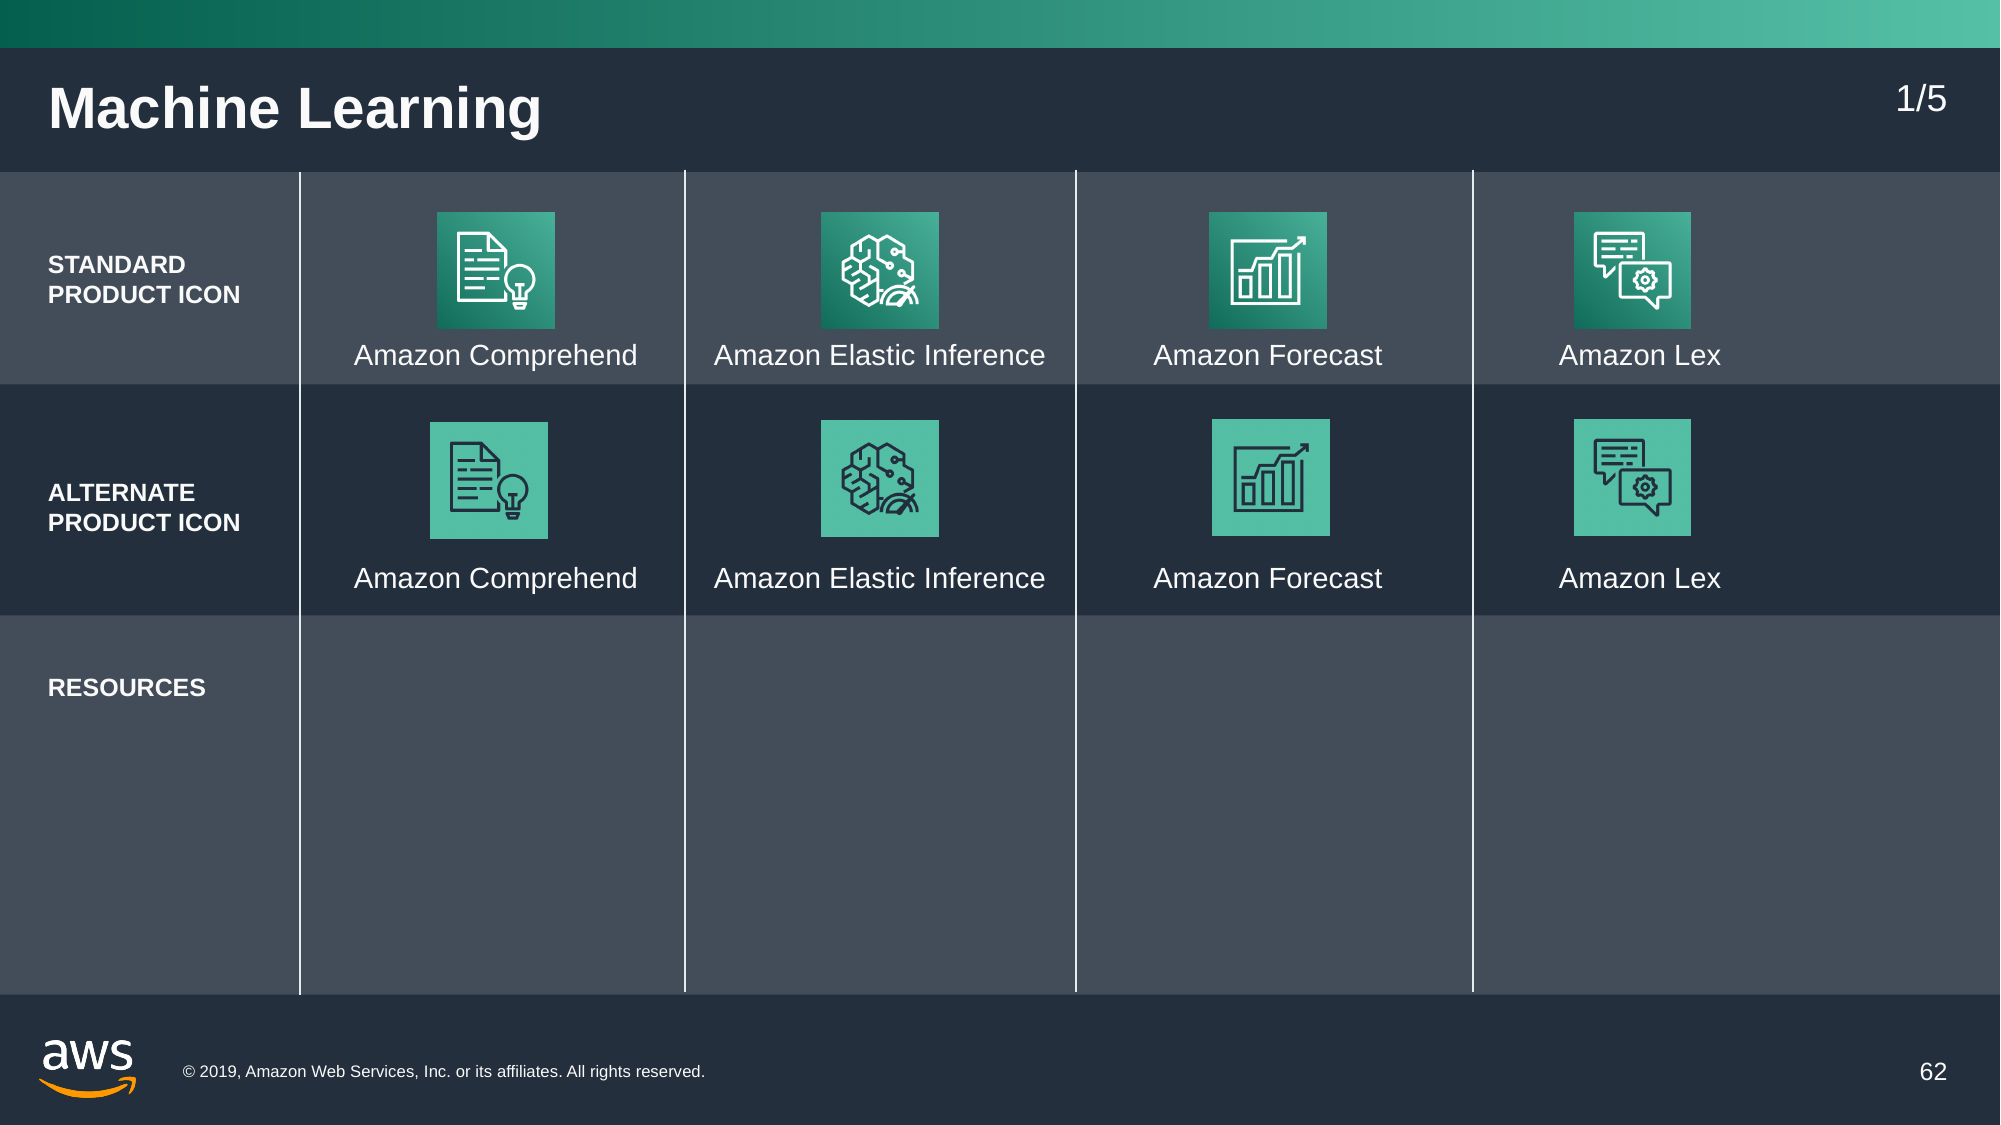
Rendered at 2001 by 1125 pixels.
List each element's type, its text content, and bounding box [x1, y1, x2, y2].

text_box Amazon Comprehend [307, 328, 684, 379]
picture [1574, 419, 1691, 537]
text_box Amazon Lex [1490, 552, 1790, 602]
picture [821, 420, 939, 538]
text_box 1/5 [1789, 71, 1963, 148]
picture [1574, 212, 1691, 329]
text_box Amazon Forecast [1079, 328, 1457, 379]
text_box Amazon Forecast [1079, 552, 1457, 602]
slide_number 62 [1512, 1040, 1963, 1101]
text_box Amazon Elastic Inference [691, 552, 1069, 602]
picture [437, 212, 555, 329]
text_box Amazon Elastic Inference [691, 328, 1069, 379]
picture [430, 422, 548, 539]
picture [821, 212, 939, 329]
text_box Amazon Lex [1490, 328, 1790, 379]
picture [39, 1040, 136, 1098]
title Machine Learning [33, 64, 1105, 156]
picture [1212, 419, 1330, 537]
picture [1209, 212, 1327, 329]
text_box Amazon Comprehend [307, 552, 684, 602]
